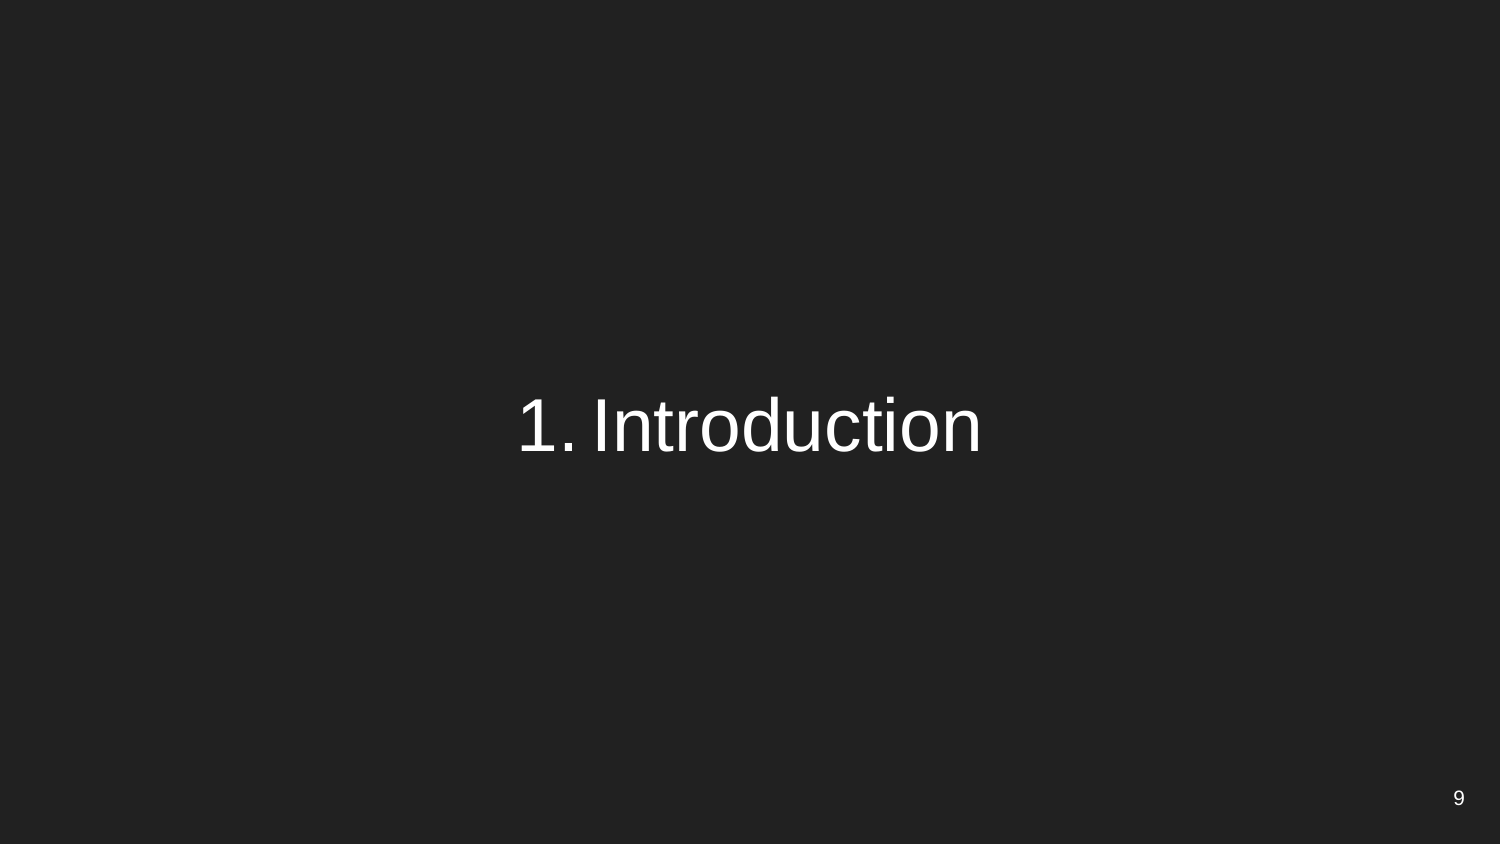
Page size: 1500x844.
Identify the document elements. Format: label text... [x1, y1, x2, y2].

slide_number 9 [1389, 764, 1480, 830]
title Introduction [51, 352, 1449, 491]
